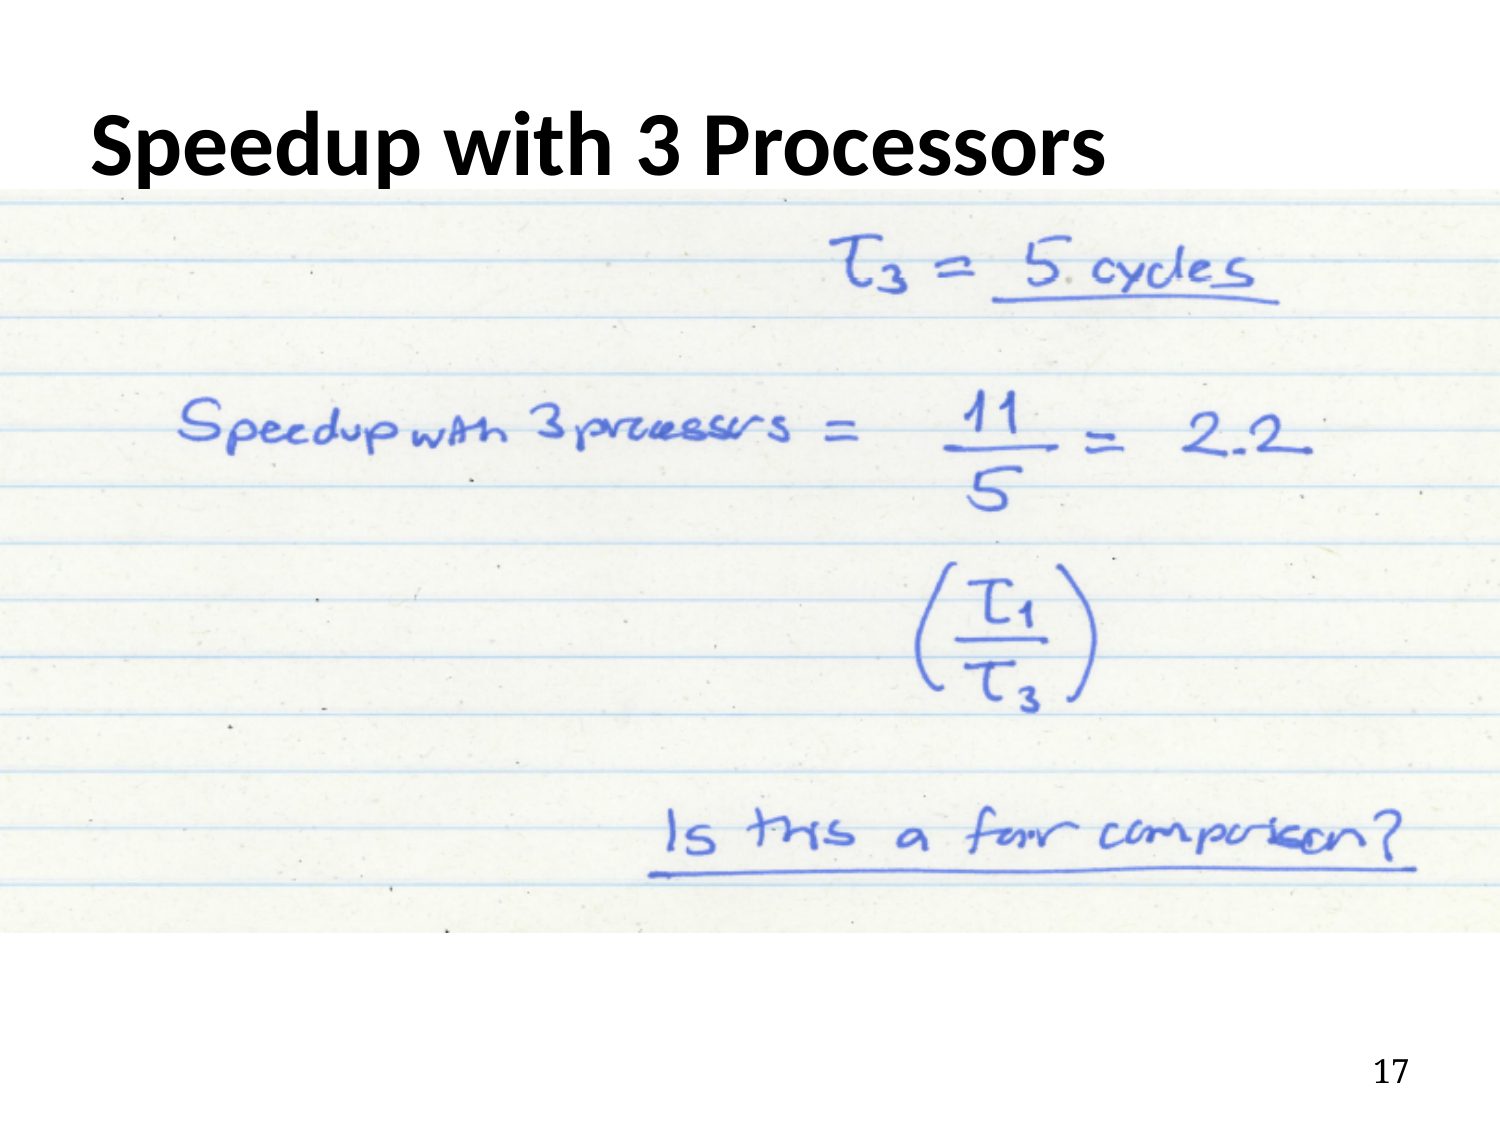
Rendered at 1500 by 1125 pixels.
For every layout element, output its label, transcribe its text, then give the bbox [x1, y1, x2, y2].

slide_number 17 [1074, 1042, 1425, 1103]
picture [0, 189, 1500, 933]
title Speedup with 3 Processors [75, 45, 1425, 187]
